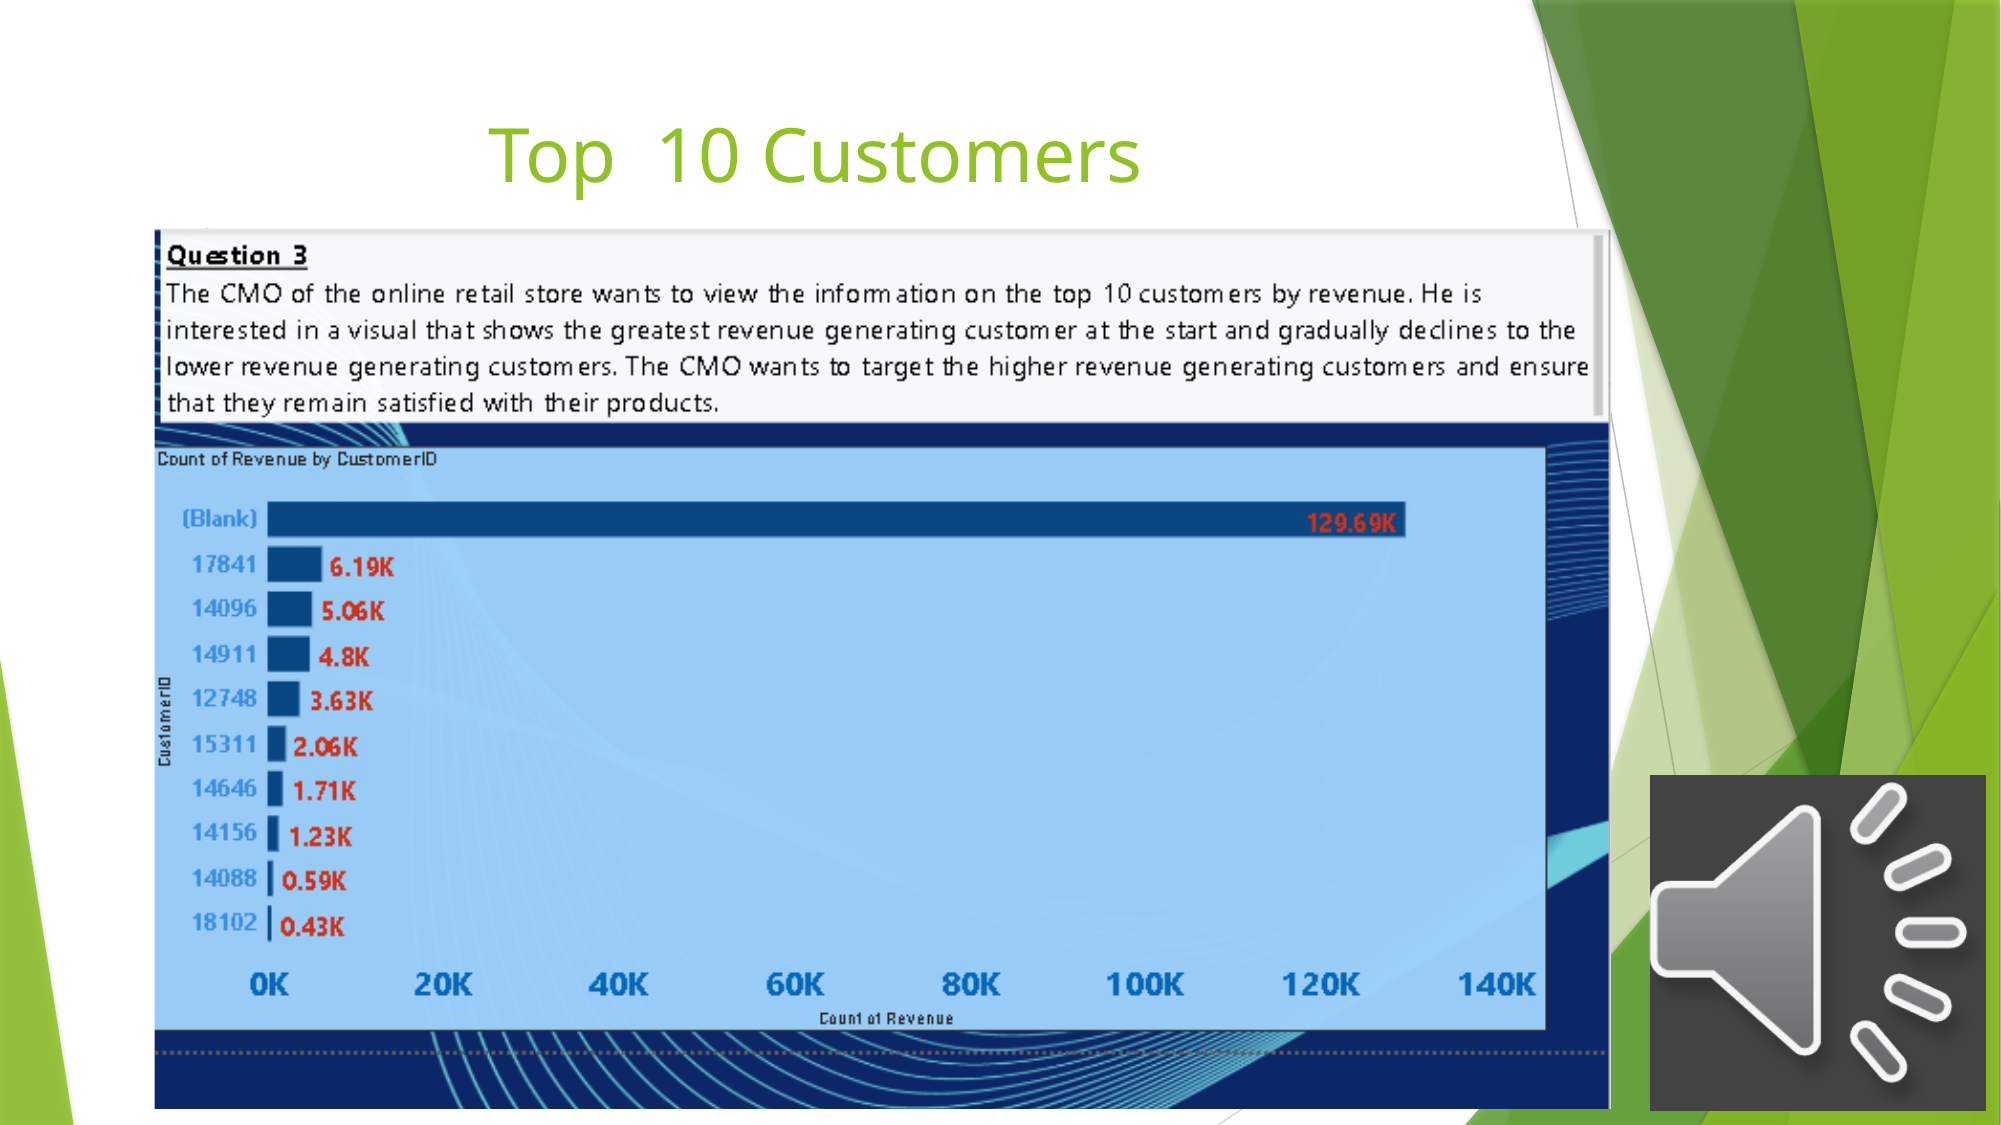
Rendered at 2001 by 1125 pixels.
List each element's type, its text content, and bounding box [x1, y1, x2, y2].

picture [154, 227, 1612, 1110]
picture [1648, 773, 1987, 1112]
title Top 10 Customers [111, 99, 1522, 317]
